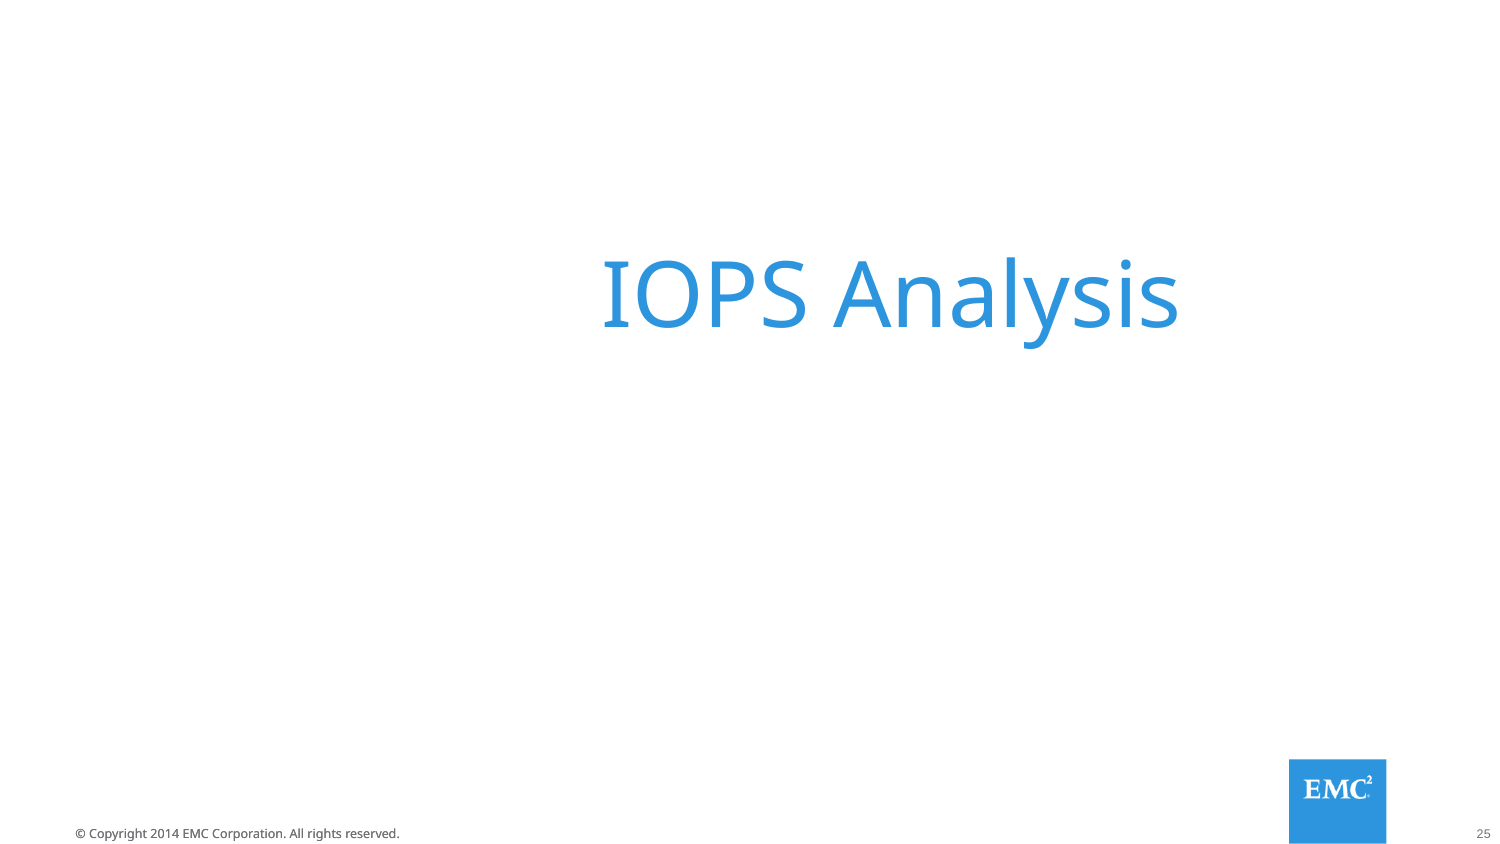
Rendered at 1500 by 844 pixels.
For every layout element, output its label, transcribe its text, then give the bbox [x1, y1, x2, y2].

picture [1303, 775, 1372, 799]
title IOPS Analysis [601, 150, 1450, 347]
